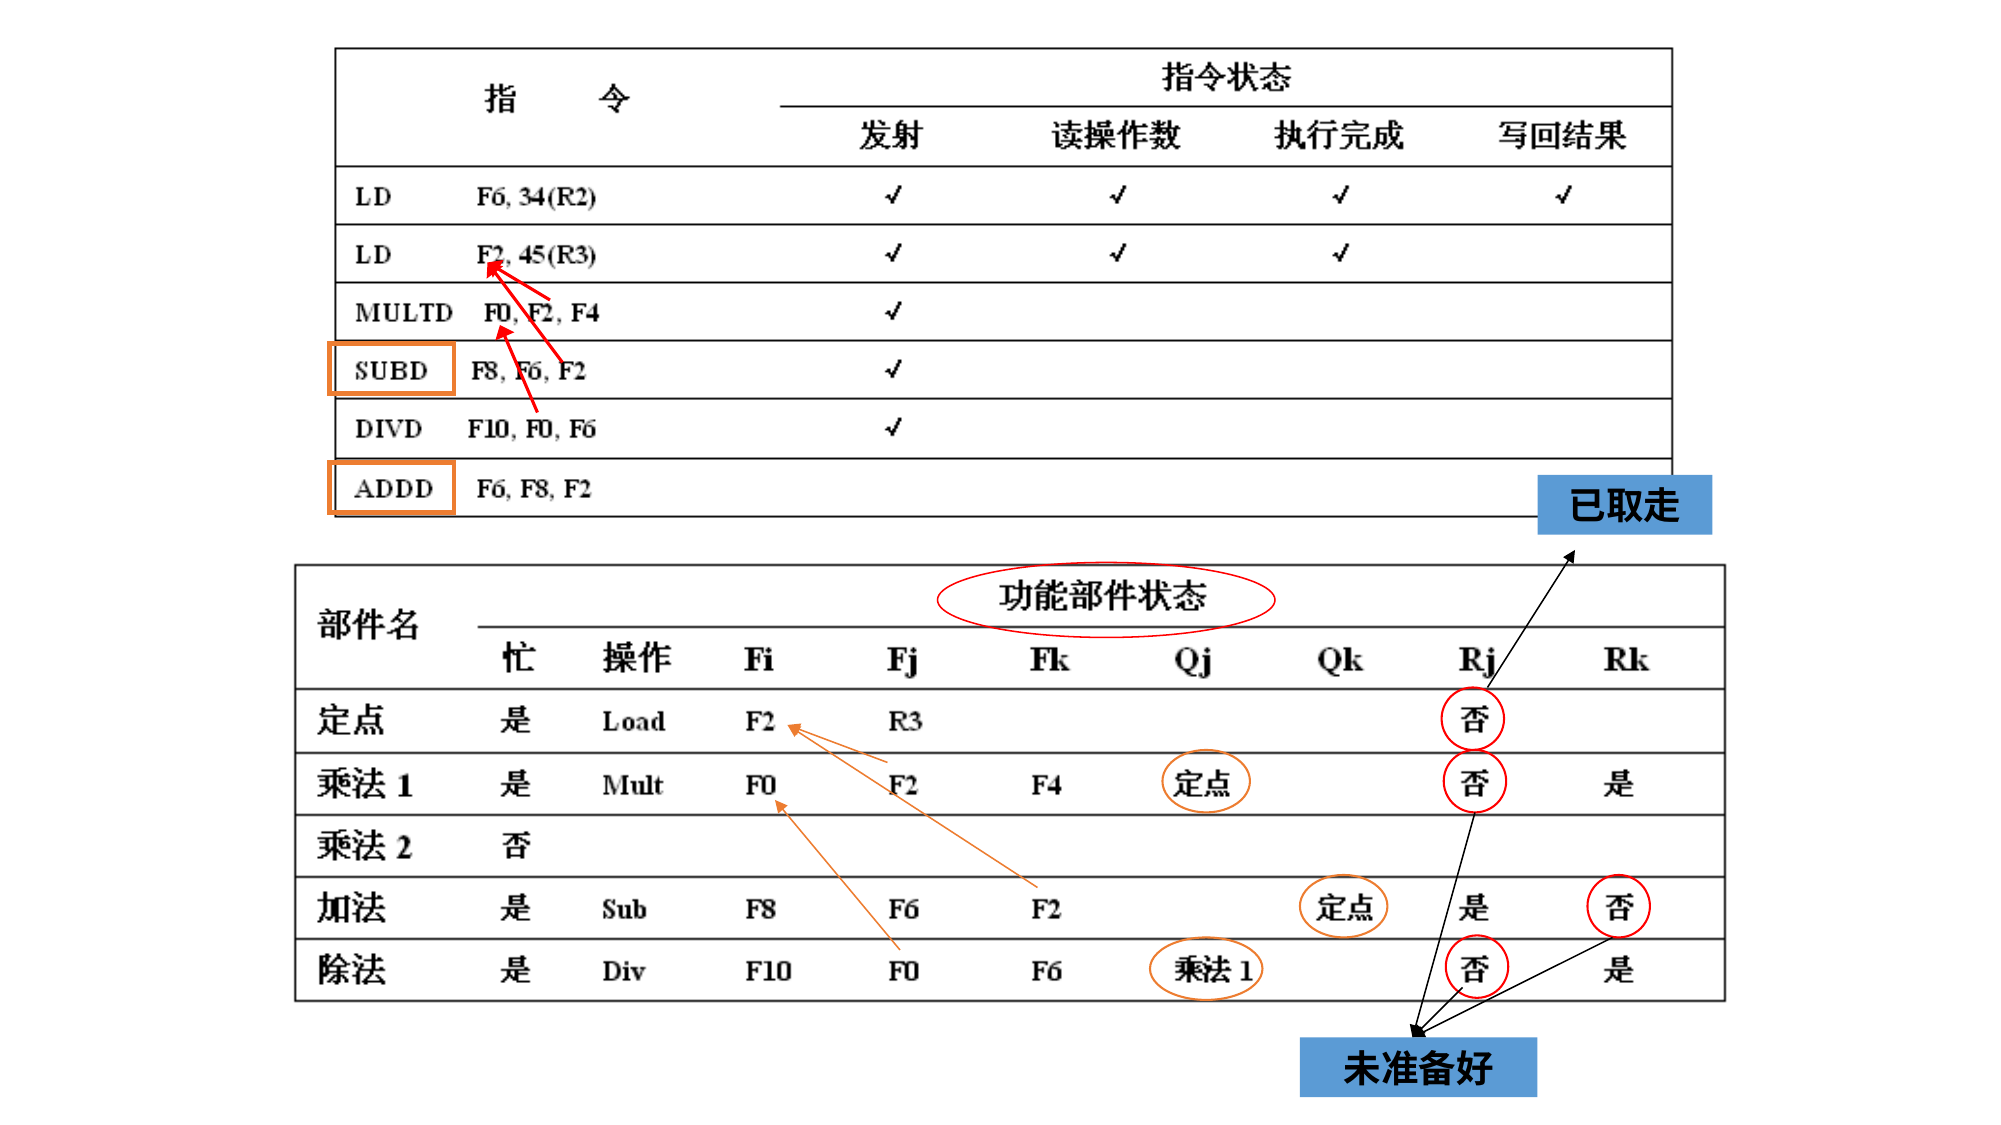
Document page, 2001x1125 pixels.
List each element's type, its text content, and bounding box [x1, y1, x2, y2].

picture [287, 549, 1738, 1014]
text_box 已取走 [1537, 474, 1713, 535]
text_box [1412, 1014, 1460, 1037]
text_box [1412, 1024, 1420, 1036]
text_box [1409, 1014, 1420, 1036]
text_box 未准备好 [1299, 1037, 1538, 1098]
picture [324, 37, 1688, 527]
